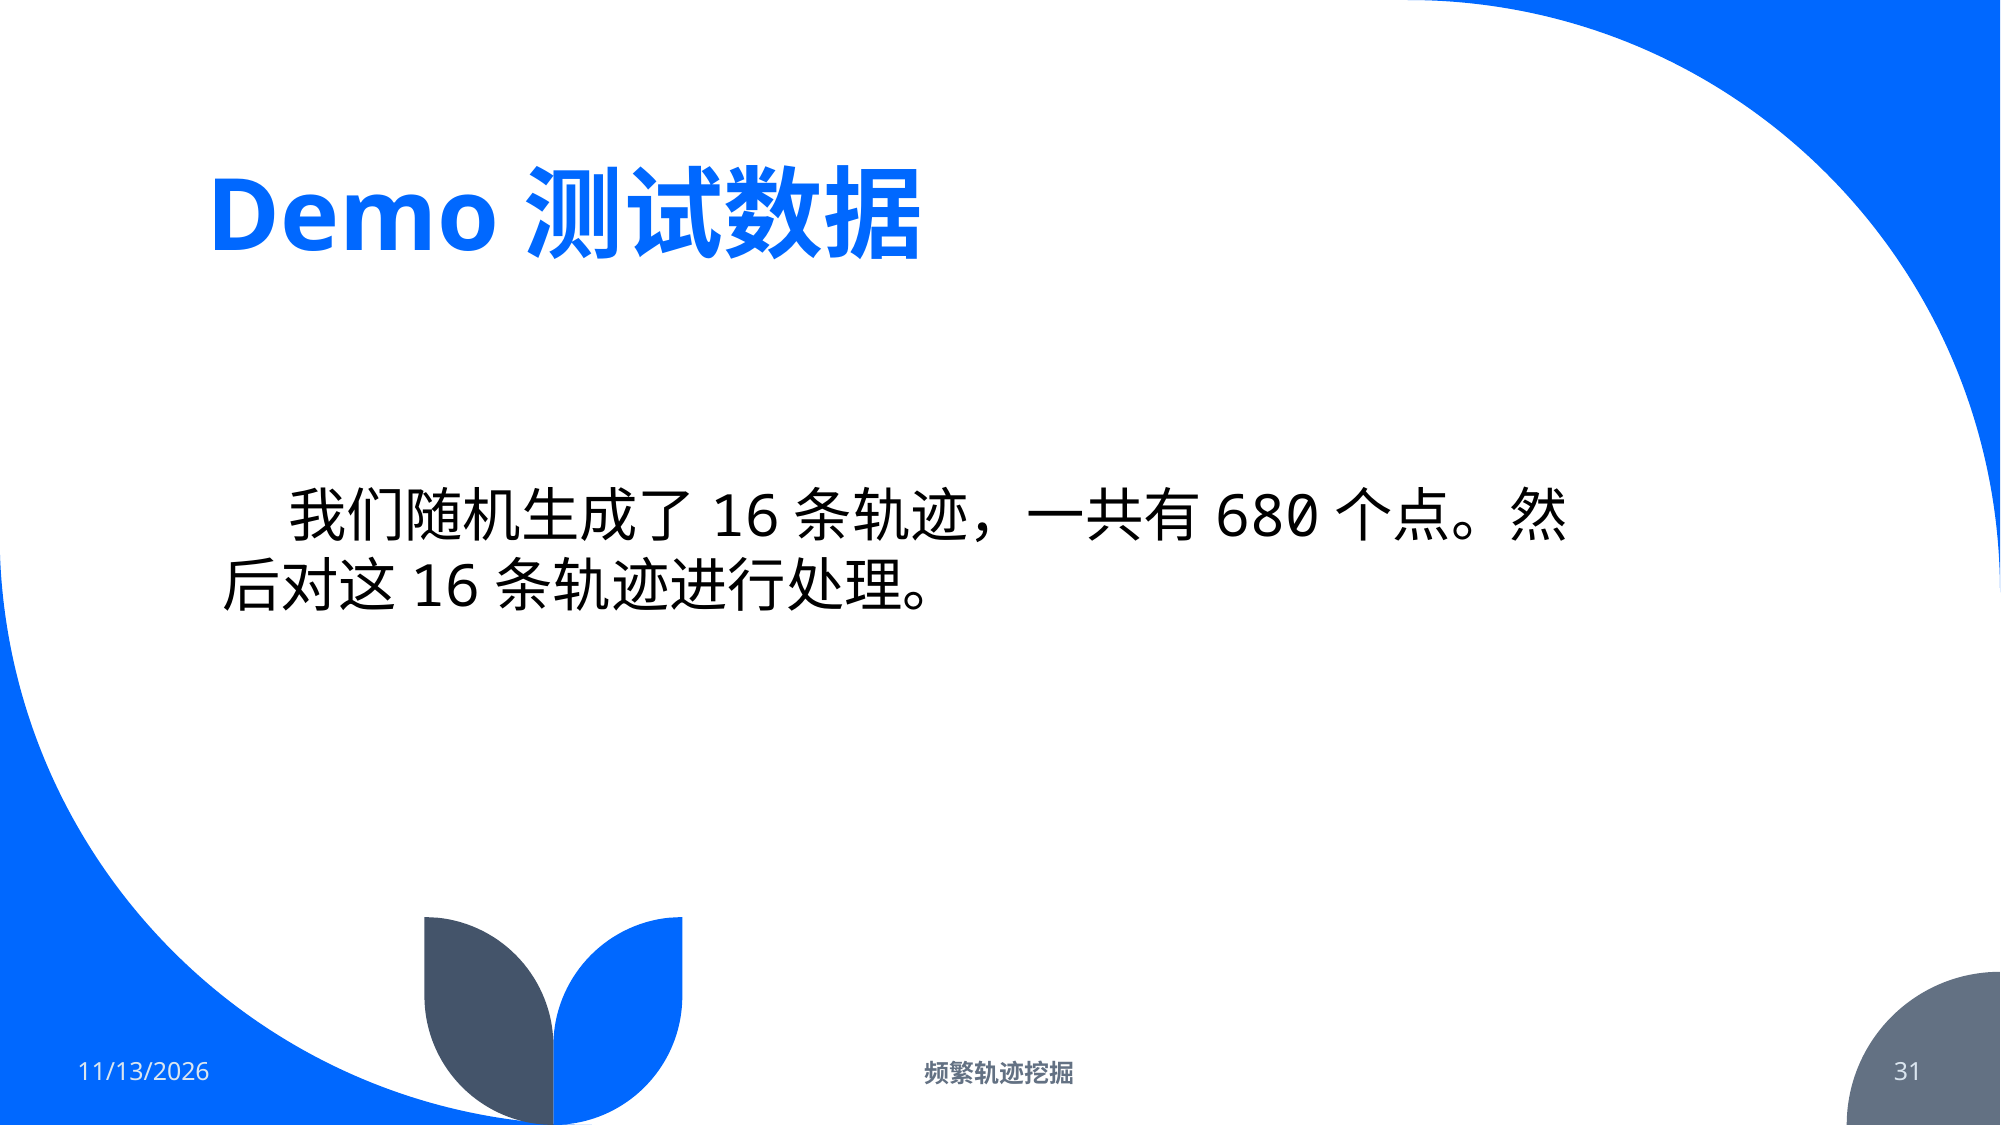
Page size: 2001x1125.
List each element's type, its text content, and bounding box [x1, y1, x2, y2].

title Demo测试数据 [191, 62, 1796, 280]
slide_number 31 [1665, 1042, 1938, 1103]
text_box 我们随机生成了16条轨迹，一共有680个点。然后对这16条轨迹进行处理。 [207, 470, 1612, 626]
footer 频繁轨迹挖掘 [662, 1042, 1338, 1103]
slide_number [62, 1042, 353, 1103]
